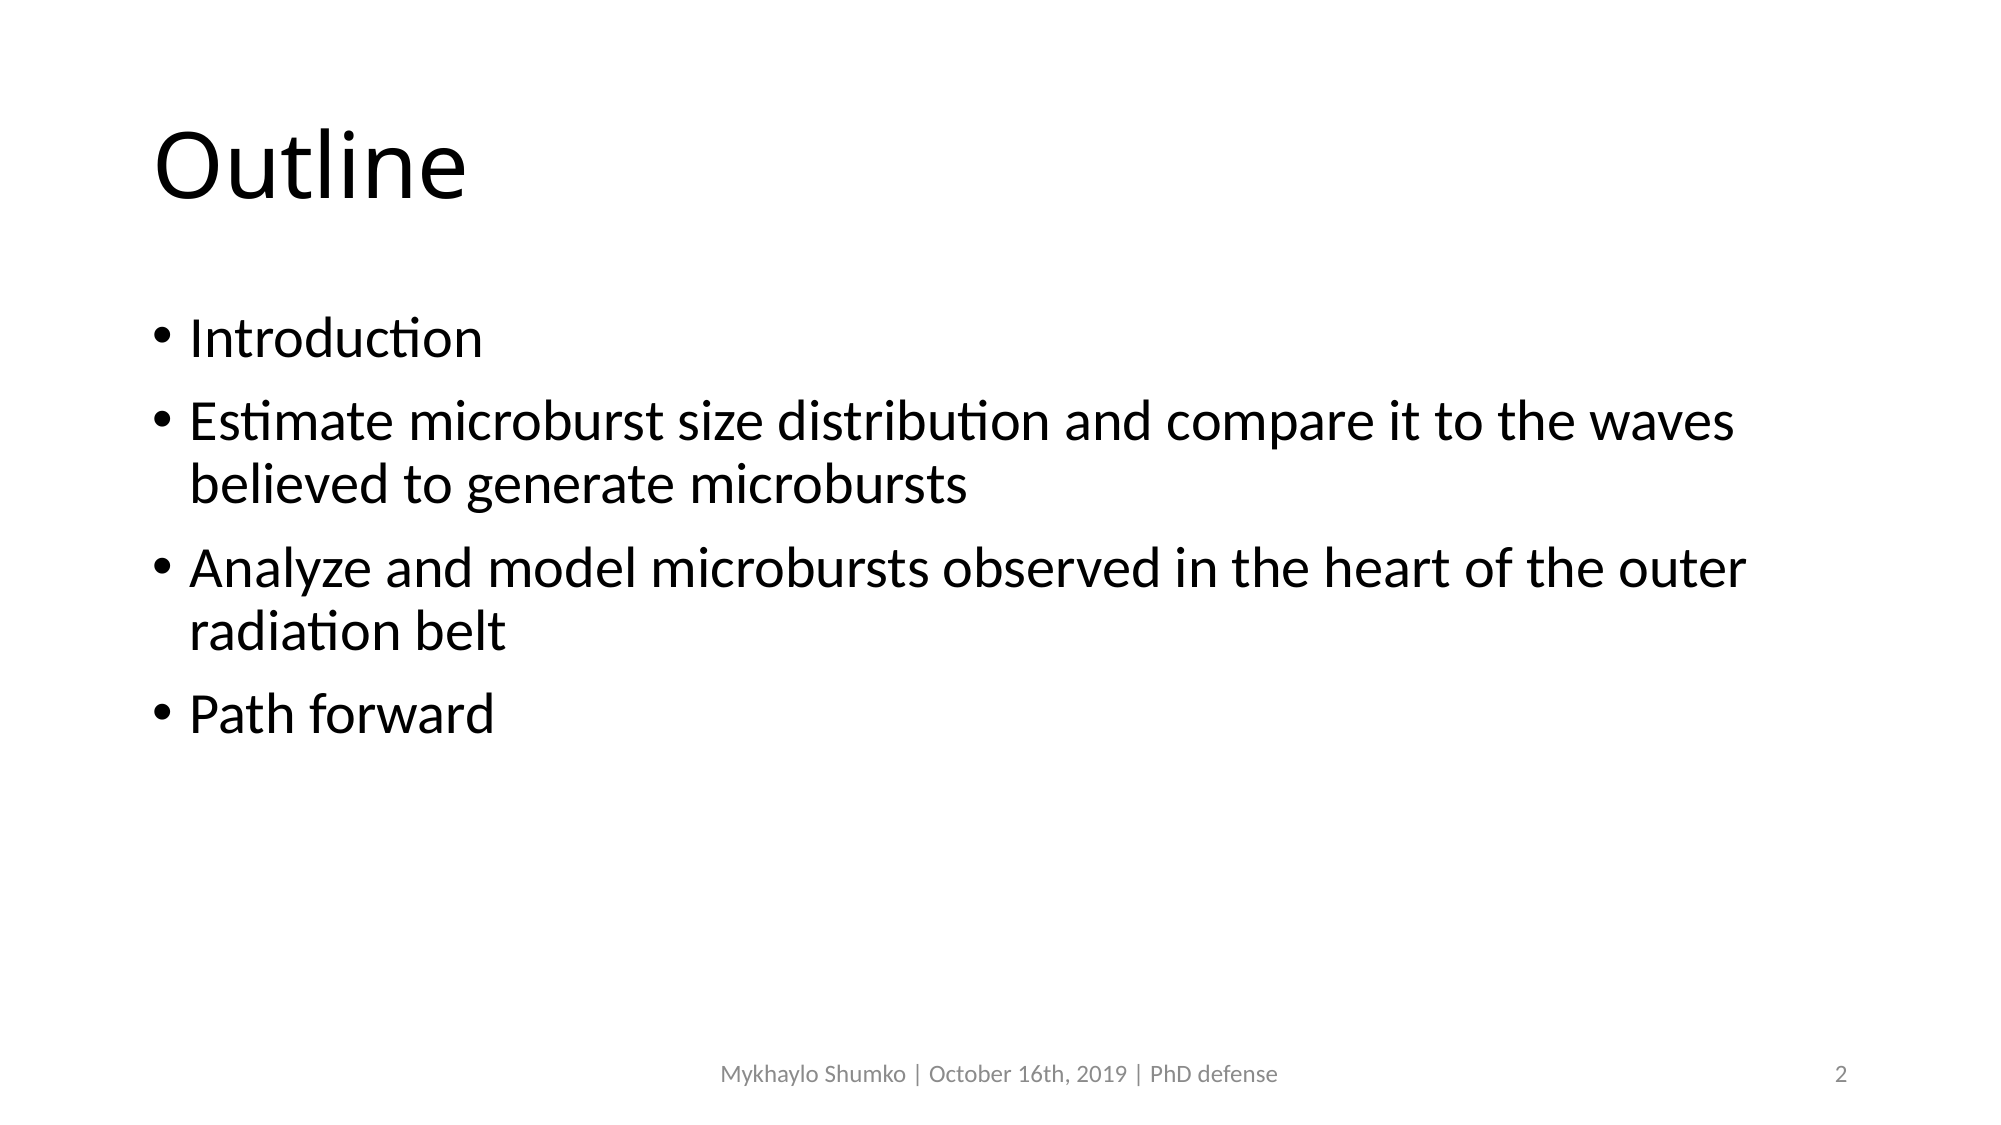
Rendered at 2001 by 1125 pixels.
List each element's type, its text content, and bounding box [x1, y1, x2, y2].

title Outline [137, 59, 1863, 278]
slide_number 2 [1412, 1042, 1863, 1103]
footer Mykhaylo Shumko | October 16th, 2019 | PhD defense [662, 1042, 1338, 1103]
list Introduction Estimate microburst size distribution and compare it to the waves believed to generate microbursts Analyze and model microbursts observed in the heart of the outer radiation belt Path forward [137, 299, 1863, 1014]
